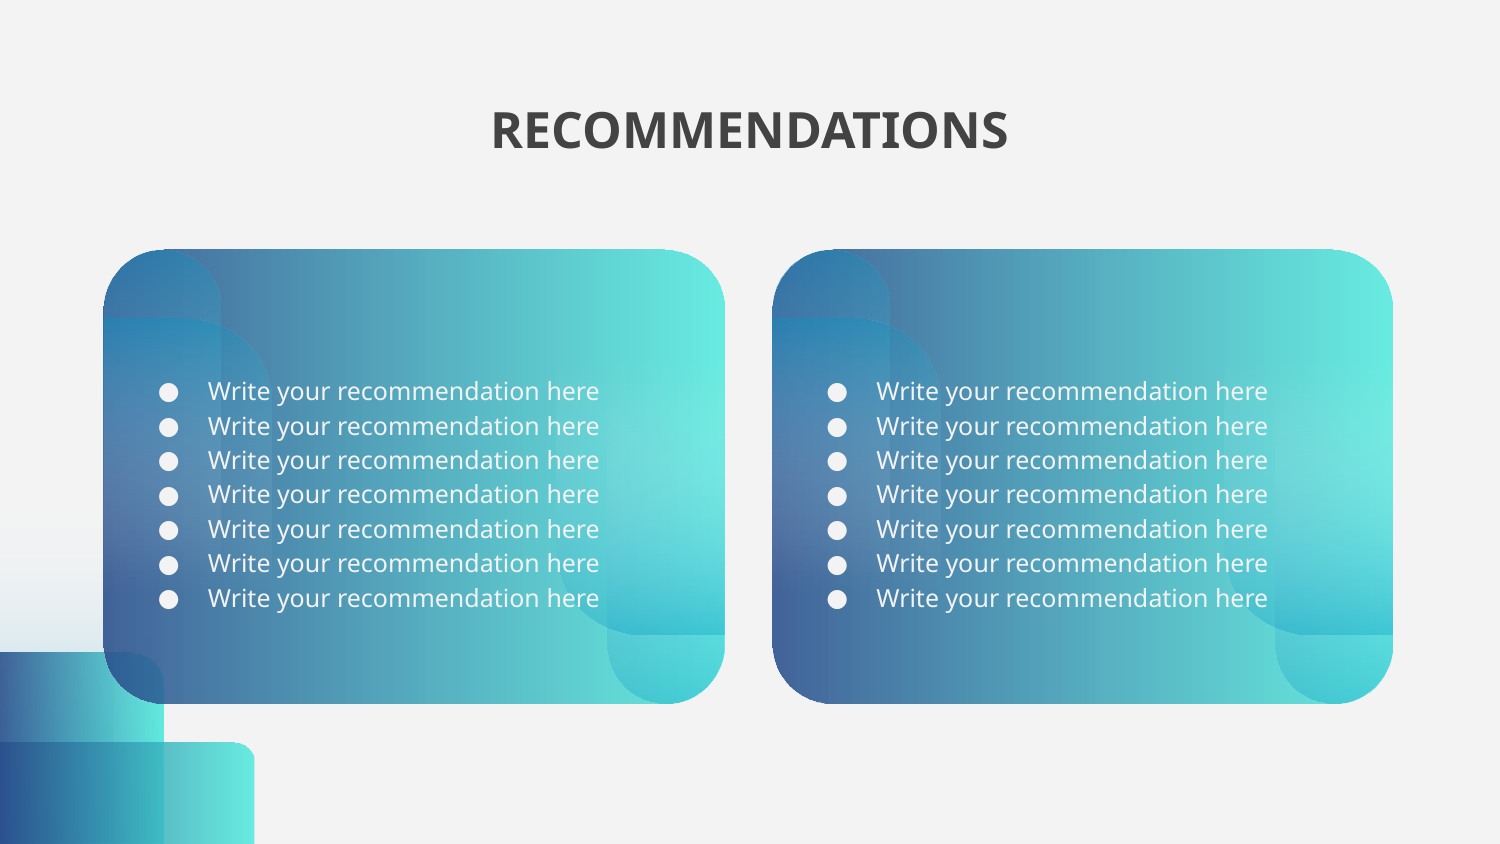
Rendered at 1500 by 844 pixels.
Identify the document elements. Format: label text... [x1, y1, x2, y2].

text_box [771, 249, 1393, 704]
title RECOMMENDATIONS [118, 83, 1382, 178]
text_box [103, 249, 725, 704]
